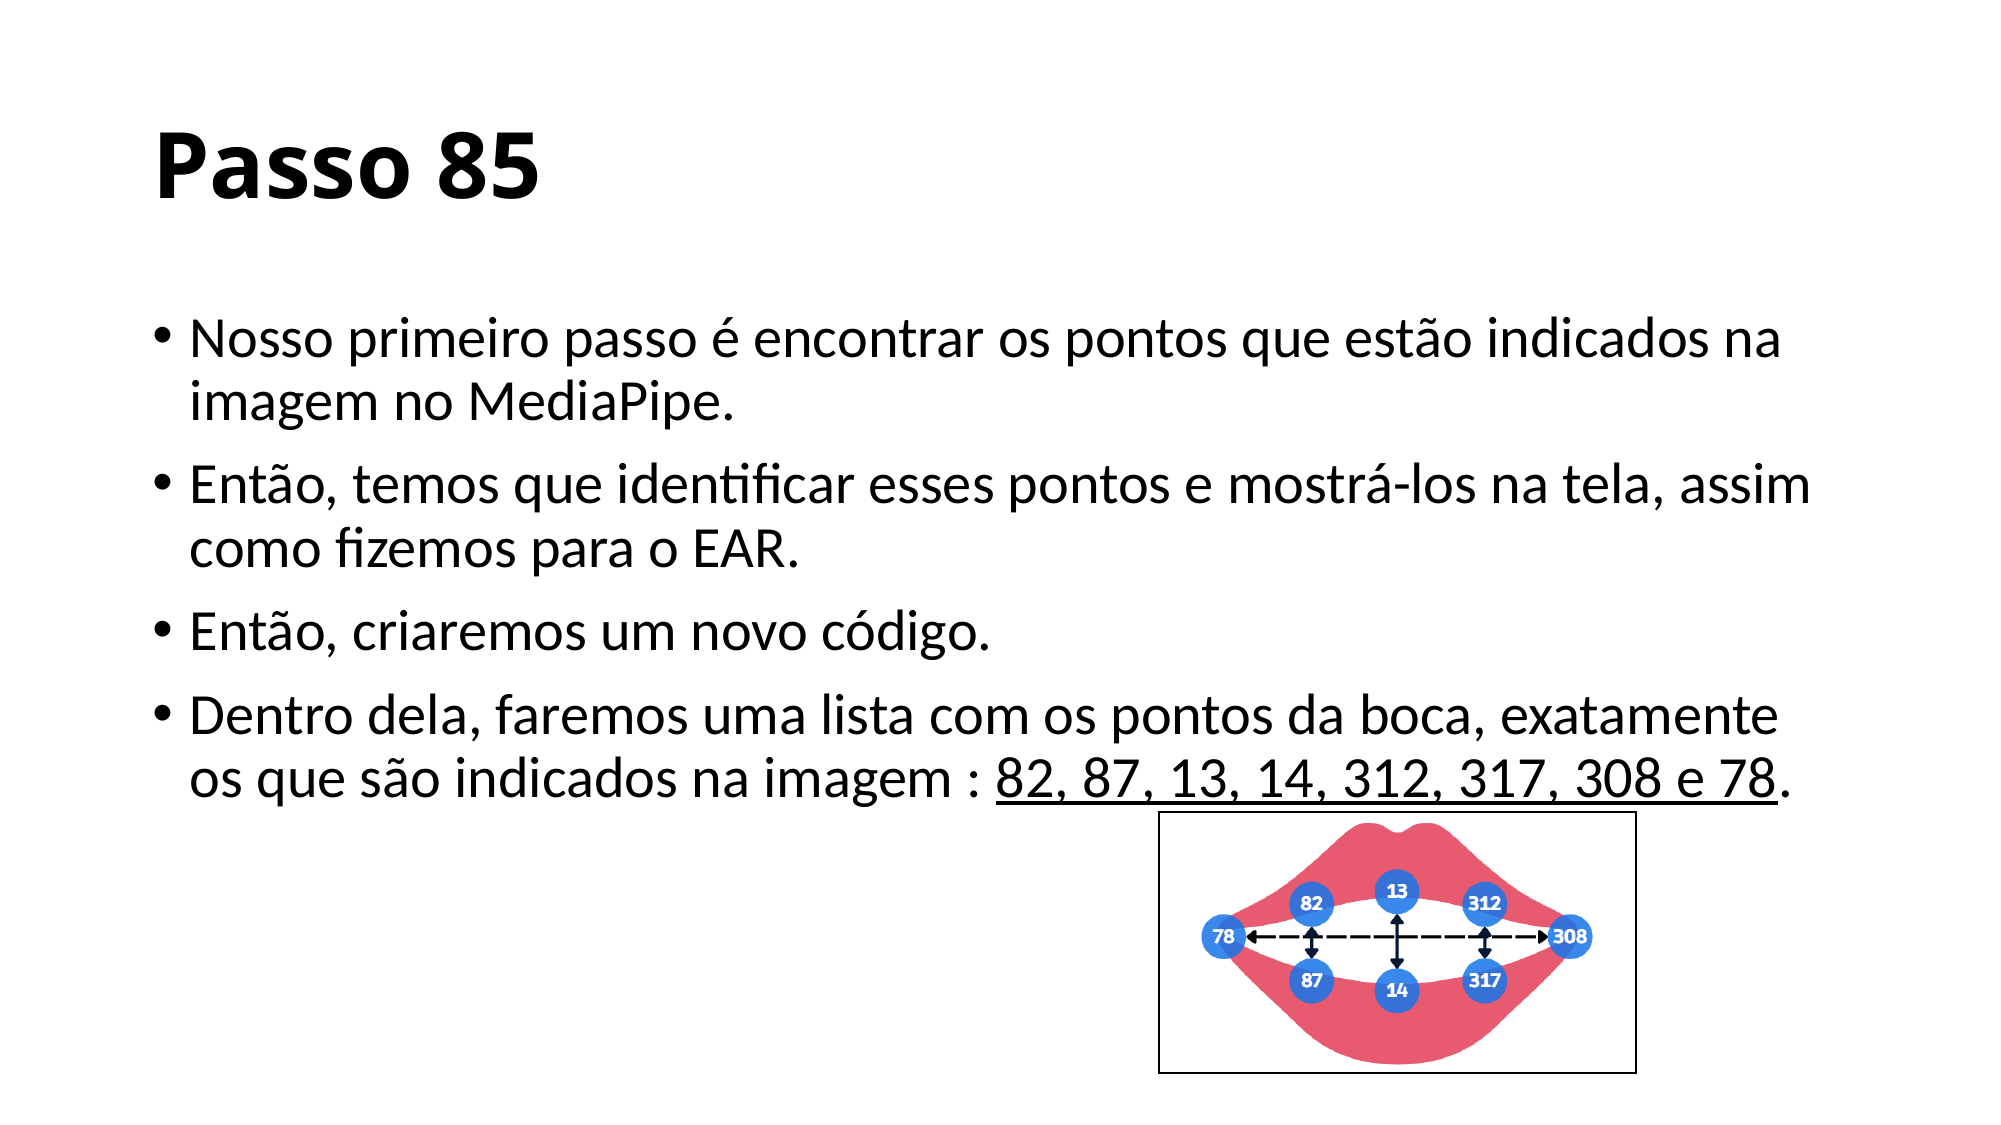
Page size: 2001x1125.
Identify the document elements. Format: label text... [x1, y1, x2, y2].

list Nosso primeiro passo é encontrar os pontos que estão indicados na imagem no MediaPipe. Então, temos que identificar esses pontos e mostrá-los na tela, assim como fizemos para o EAR. Então, criaremos um novo código. Dentro dela, faremos uma lista com os pontos da boca, exatamente os que são indicados na imagem : 82, 87, 13, 14, 312, 317, 308 e 78. [137, 299, 1863, 1014]
title Passo 85 [137, 59, 1863, 278]
picture [1160, 812, 1635, 1073]
